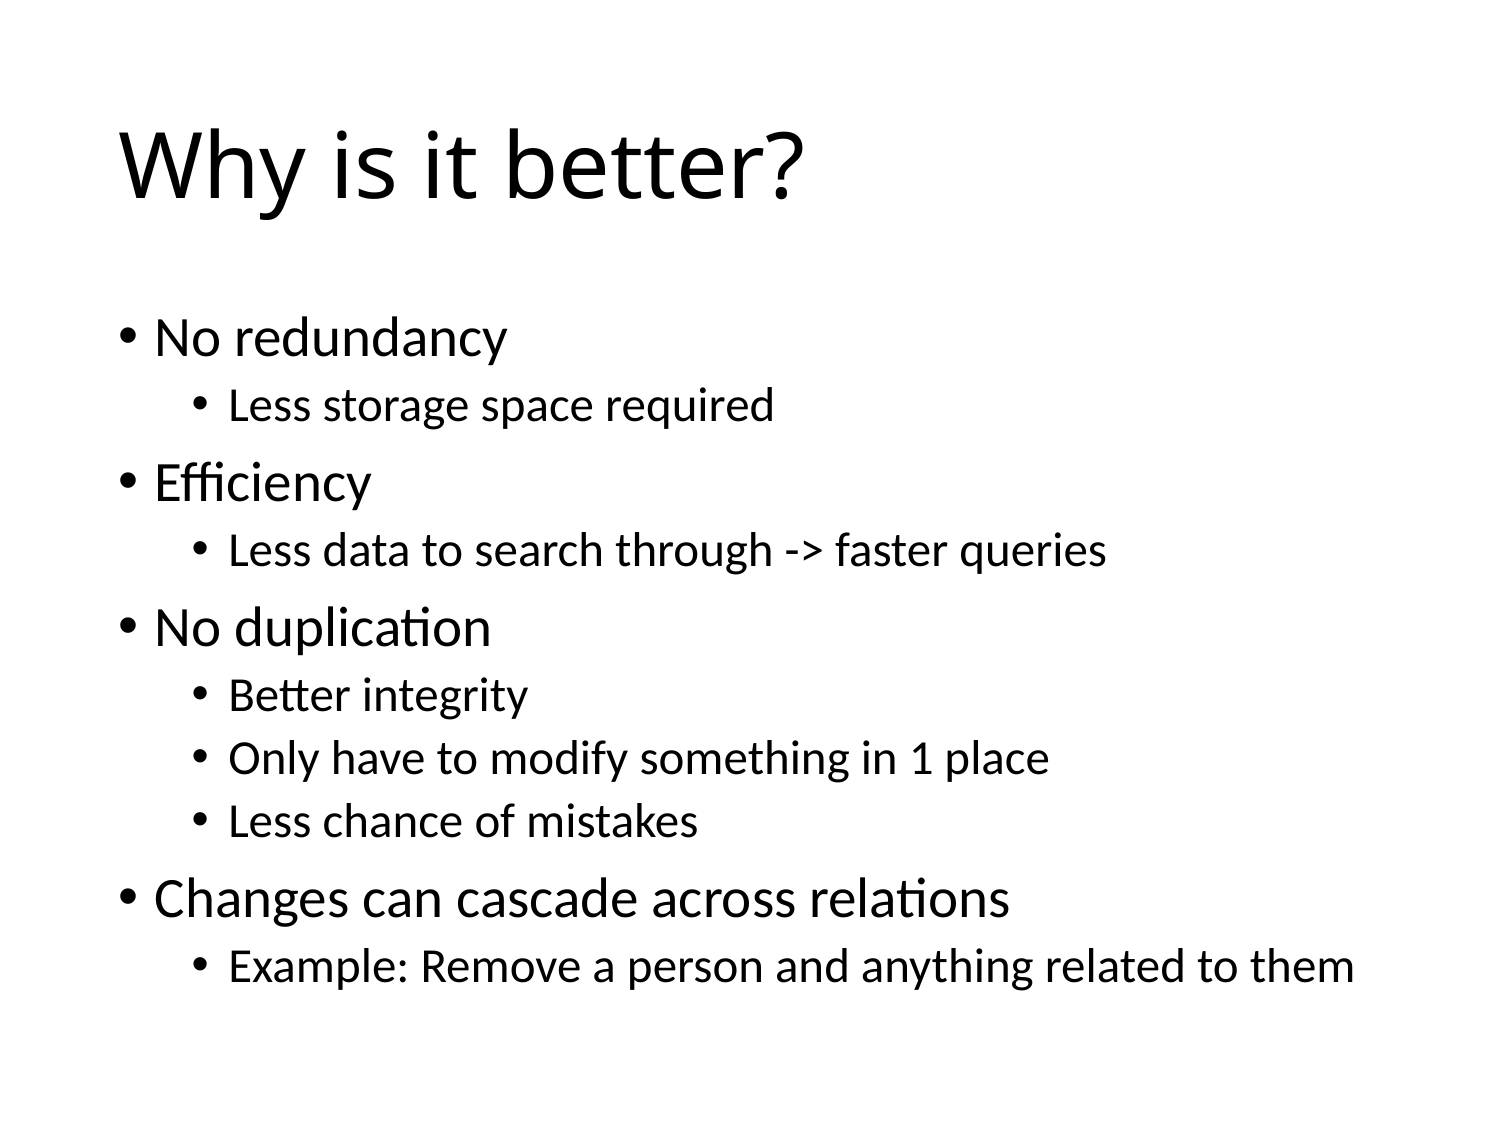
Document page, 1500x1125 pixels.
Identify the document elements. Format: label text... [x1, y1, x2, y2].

list No redundancy Less storage space required Efficiency Less data to search through -> faster queries No duplication Better integrity Only have to modify something in 1 place Less chance of mistakes Changes can cascade across relations Example: Remove a person and anything related to them [103, 299, 1397, 1014]
title Why is it better? [103, 59, 1397, 278]
